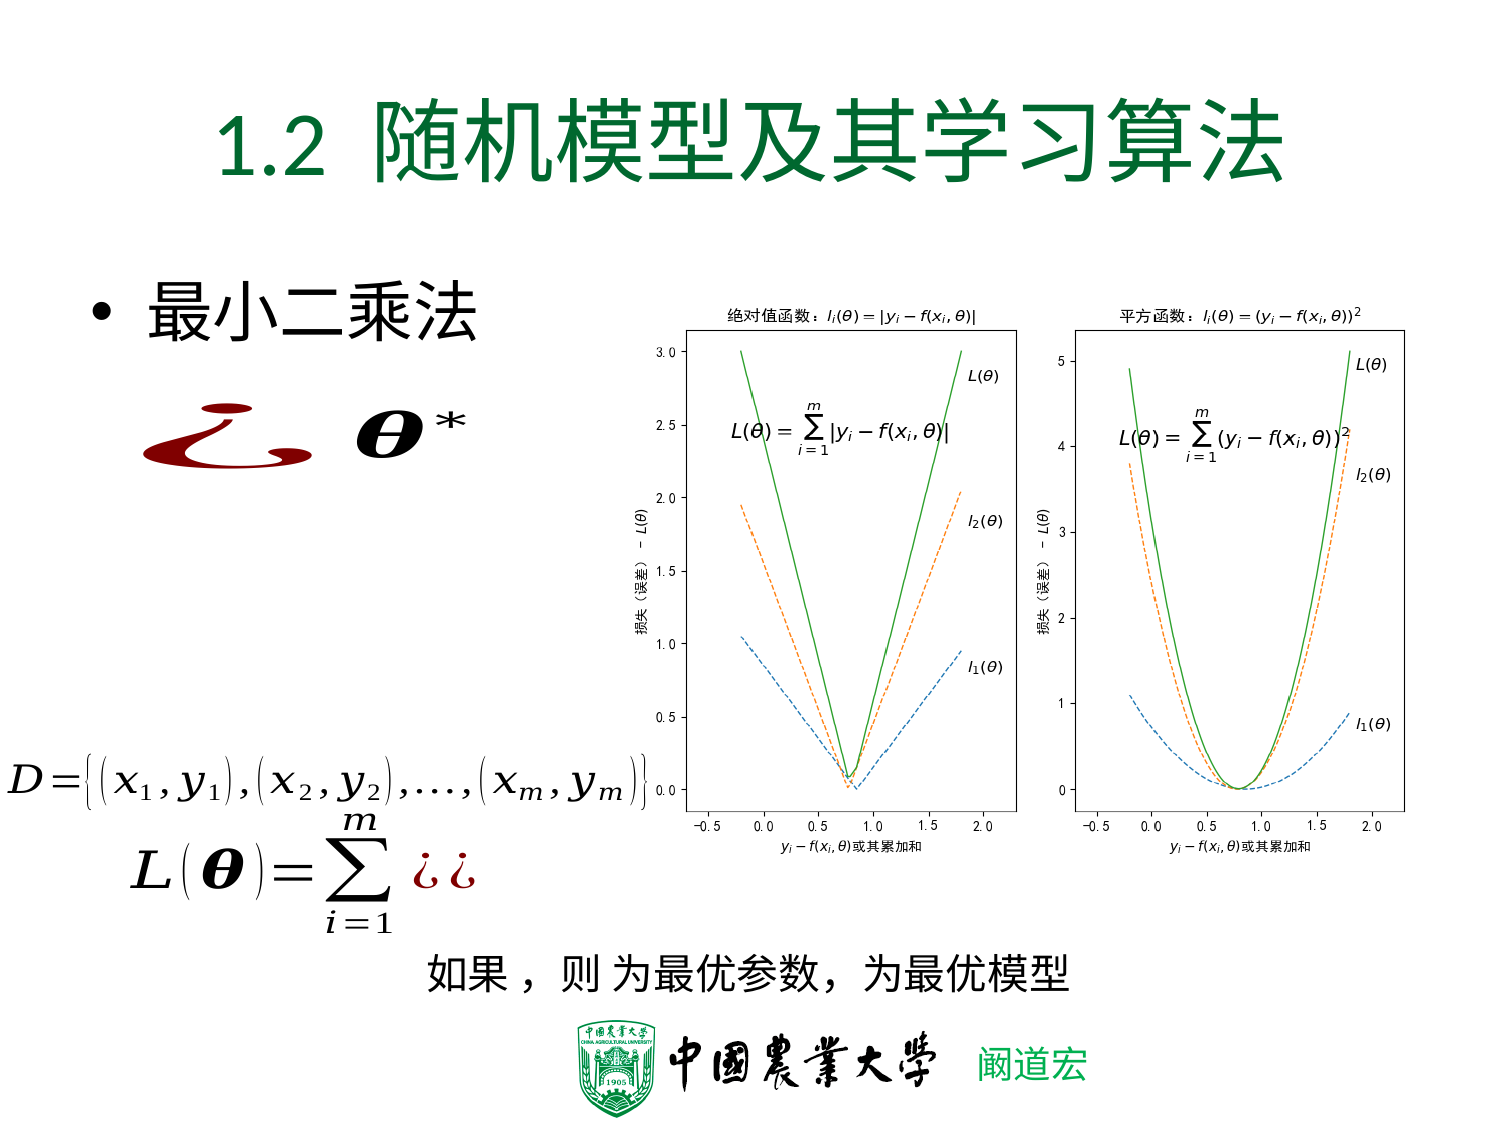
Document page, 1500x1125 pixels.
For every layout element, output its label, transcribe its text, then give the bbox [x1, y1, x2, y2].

title 1.2 随机模型及其学习算法 [75, 45, 1425, 233]
picture [573, 1016, 939, 1119]
list 最小二乘法 [75, 262, 1425, 1005]
picture [618, 290, 1424, 870]
